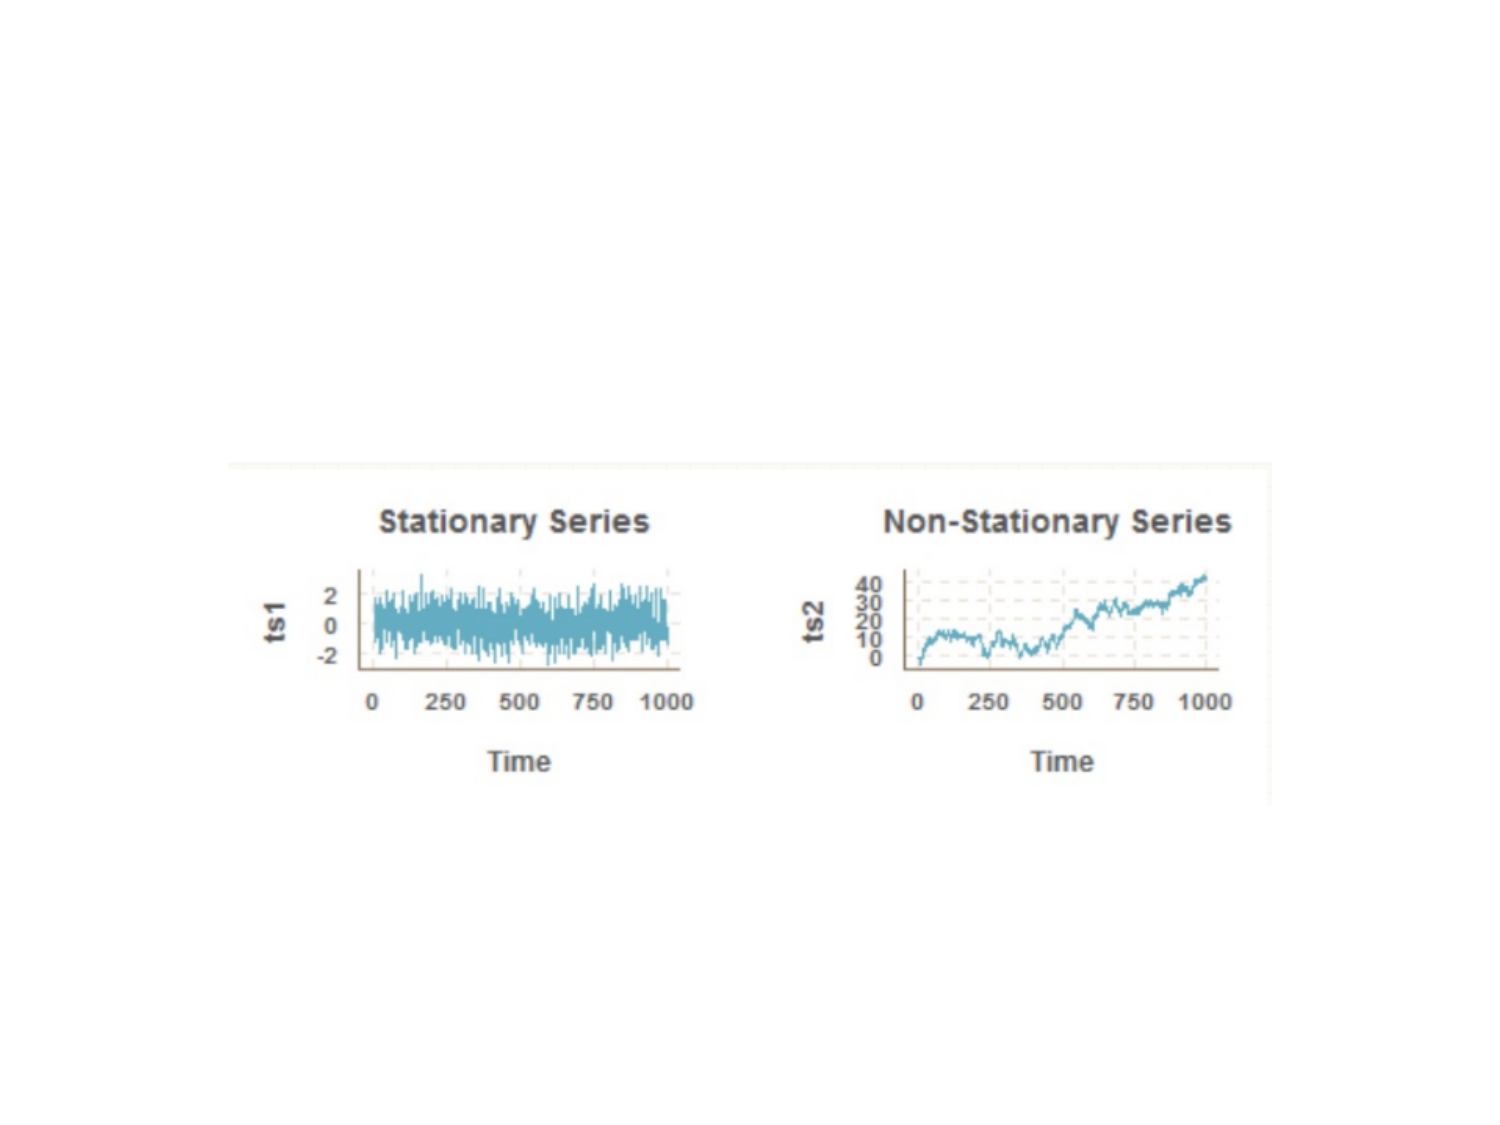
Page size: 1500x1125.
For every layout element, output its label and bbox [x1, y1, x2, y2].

list [228, 462, 1272, 805]
